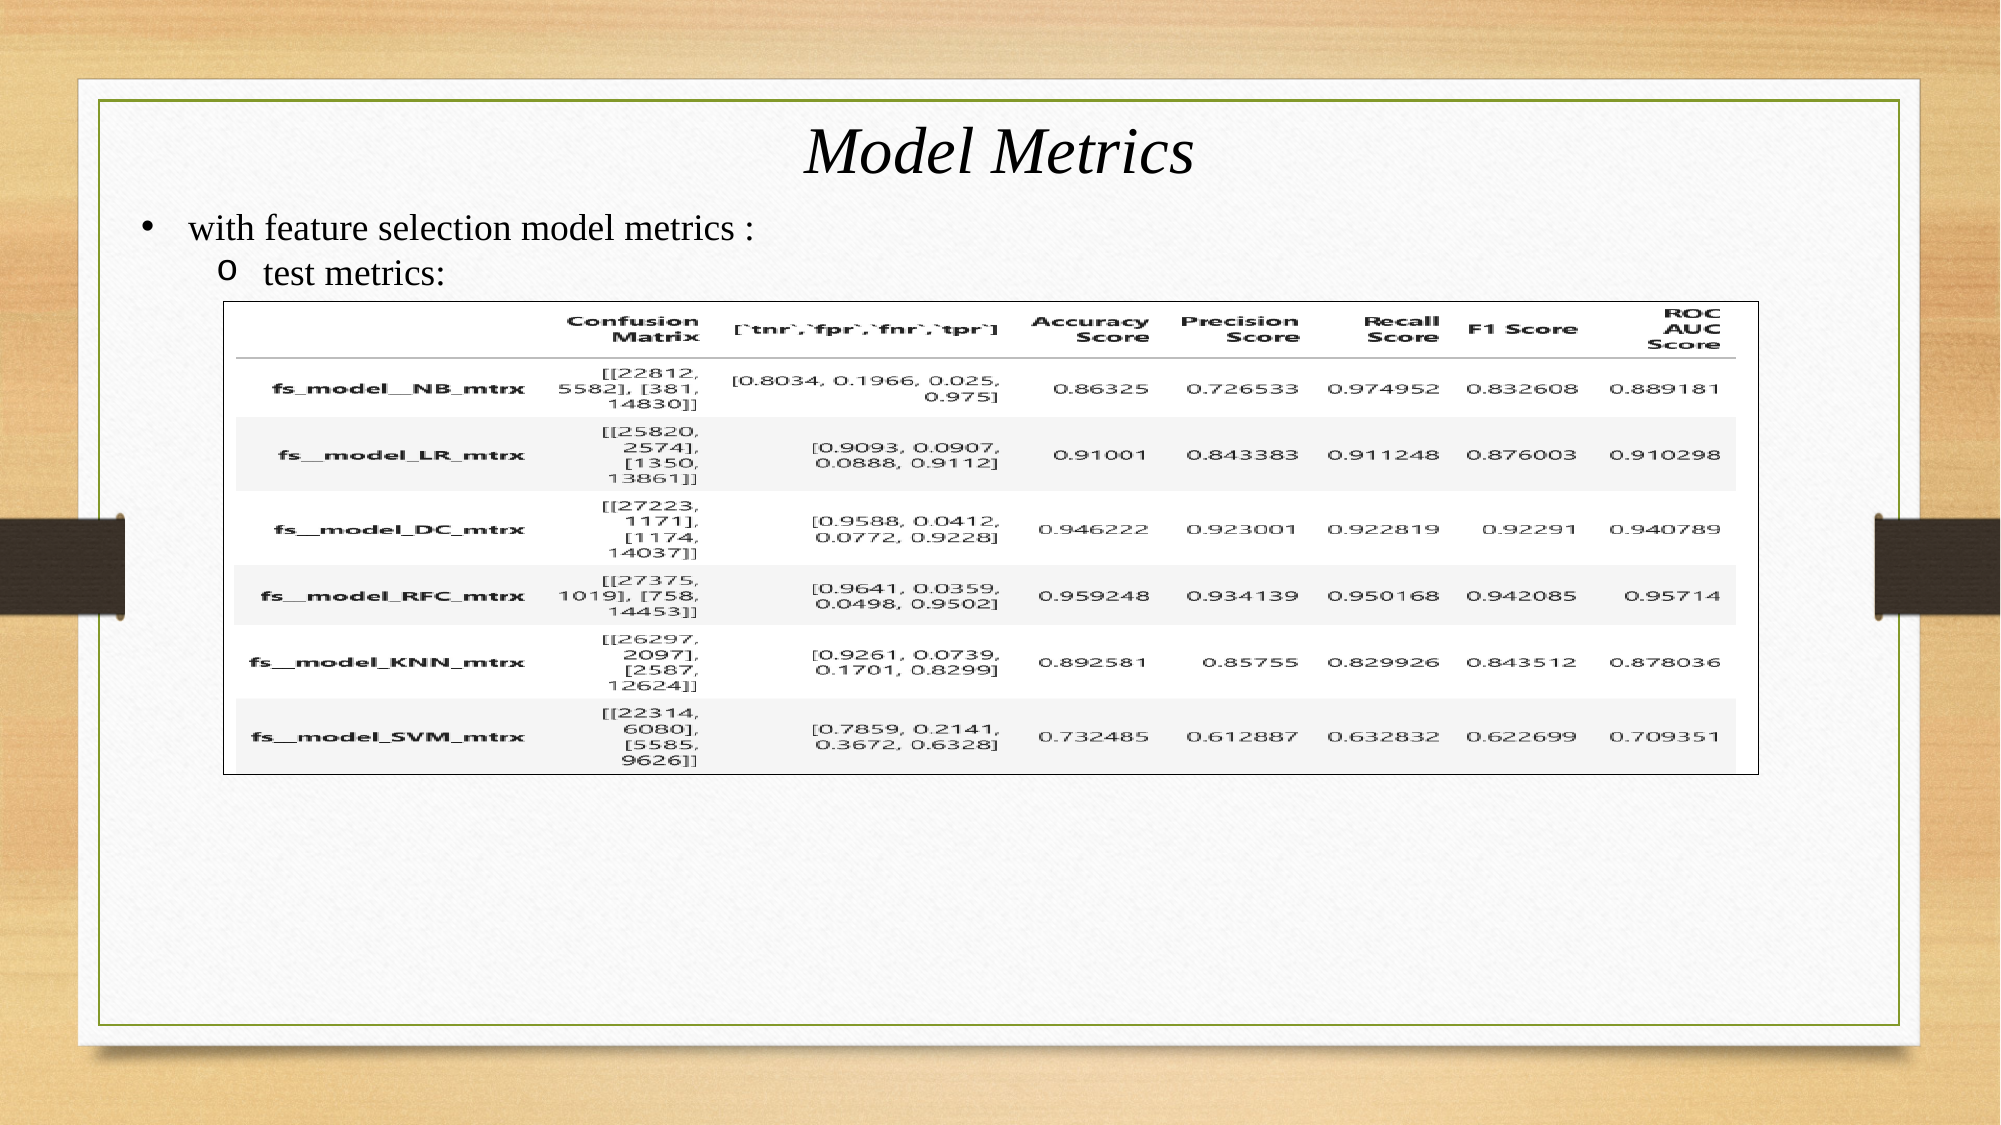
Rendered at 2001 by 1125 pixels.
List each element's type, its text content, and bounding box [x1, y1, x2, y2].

text_box Model Metrics [528, 99, 1472, 195]
picture [0, 0, 2001, 1125]
text_box with feature selection model metrics : test metrics: [126, 195, 1856, 301]
